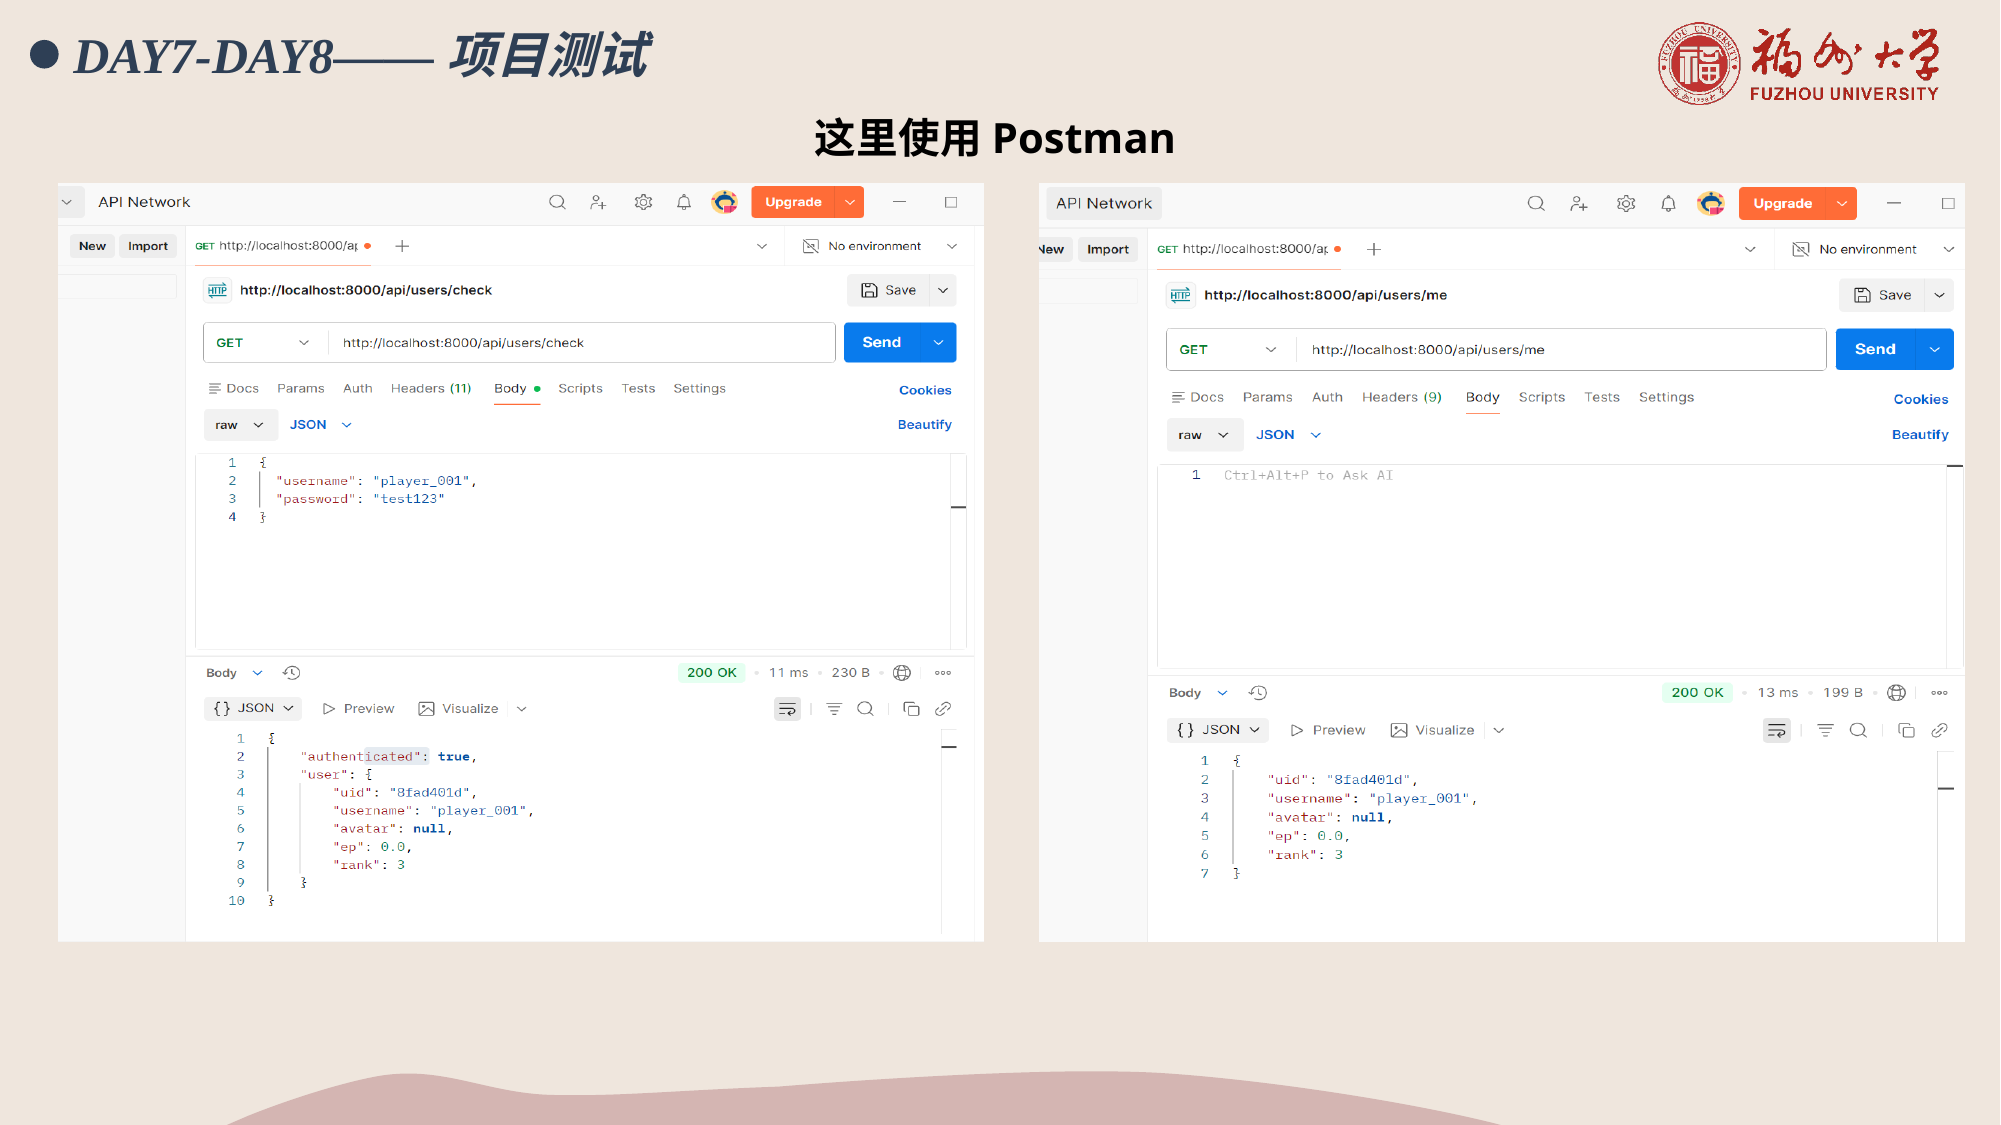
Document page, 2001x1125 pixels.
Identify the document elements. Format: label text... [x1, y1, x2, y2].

text_box [226, 1070, 1502, 1125]
picture [58, 183, 984, 942]
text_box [29, 16, 728, 92]
text_box 这里使用Postman [800, 104, 1200, 169]
picture [1652, 22, 1941, 105]
picture [1039, 183, 1965, 942]
